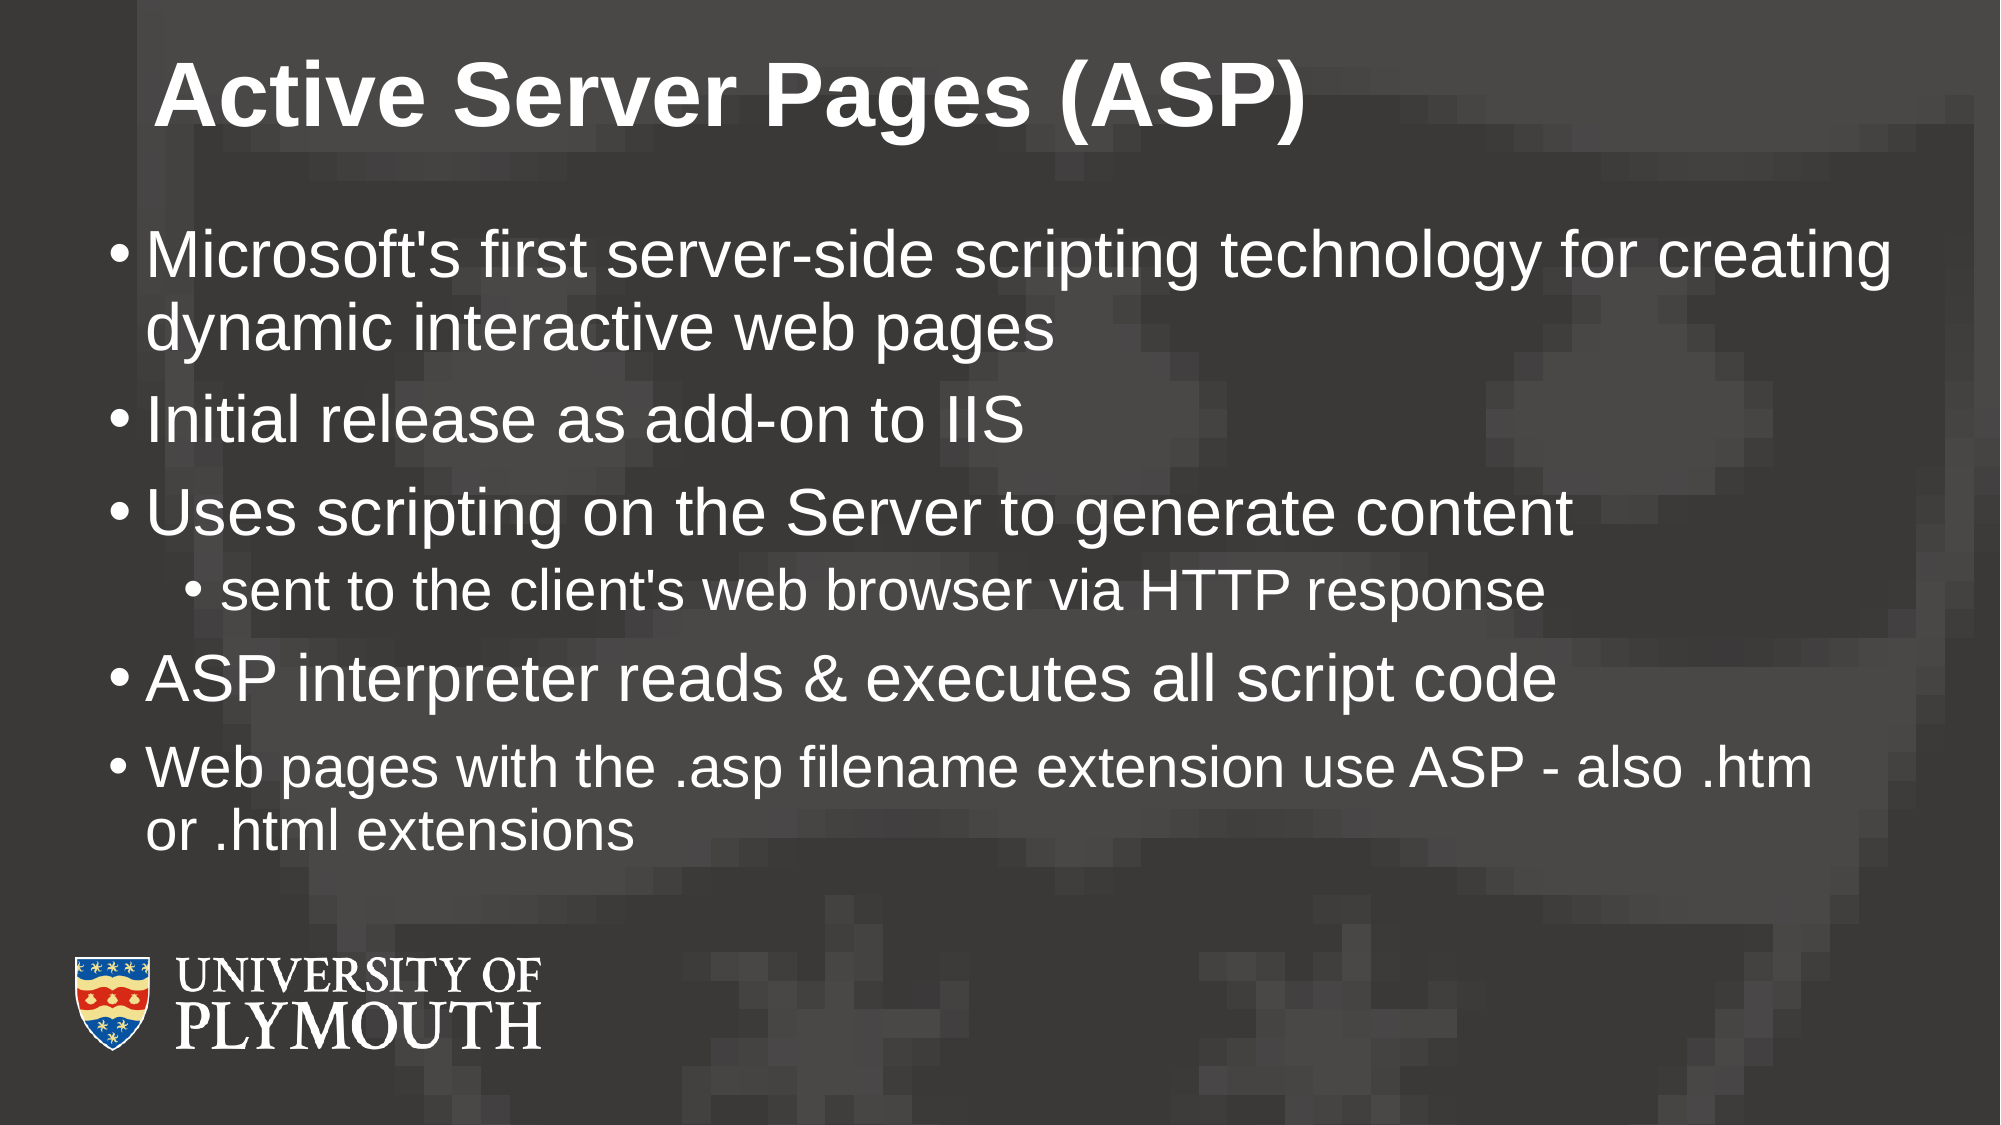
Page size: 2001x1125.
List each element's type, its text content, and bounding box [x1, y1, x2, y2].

picture [75, 957, 541, 1053]
title Active Server Pages (ASP) [137, 26, 1863, 167]
list Microsoft's first server-side scripting technology for creating dynamic interactive web pages Initial release as add-on to IIS Uses scripting on the Server to generate content sent to the client's web browser via HTTP response ASP interpreter reads & executes all script code Web pages with the .asp filename extension use ASP - also .htm or .html extensions [93, 212, 1924, 1044]
